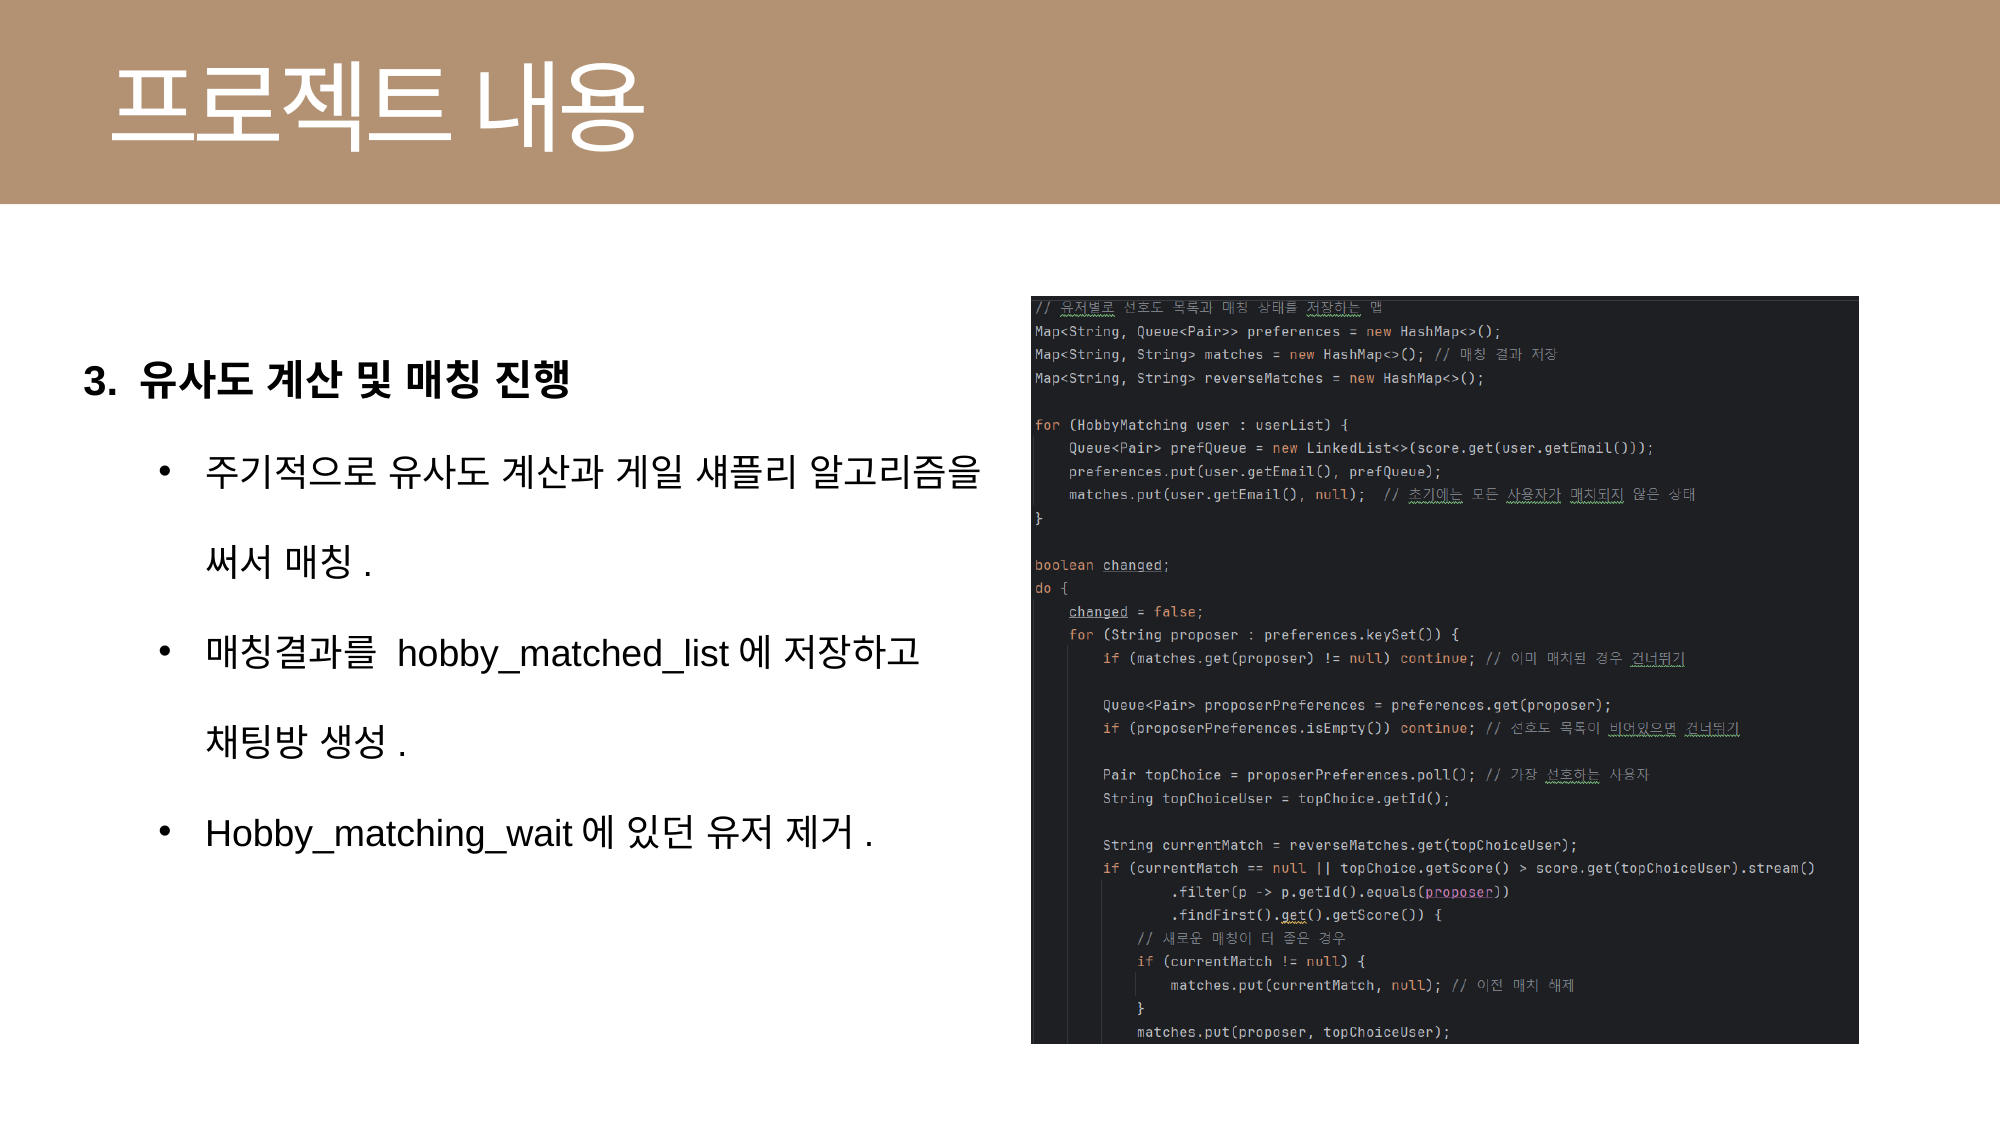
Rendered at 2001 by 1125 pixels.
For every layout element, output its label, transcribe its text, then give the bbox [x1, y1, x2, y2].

text_box 3. 유사도 계산 및 매칭 진행 주기적으로 유사도 계산과 게일 섀플리 알고리즘을 써서 매칭. 매칭결과를 hobby_matched_list에 저장하고 채팅방 생성. Hobby_matching_wait에 있던 유저 제거. [68, 296, 1000, 951]
text_box 프로젝트 내용 [92, 37, 665, 173]
picture [1031, 296, 1859, 1044]
text_box [0, 0, 2000, 205]
